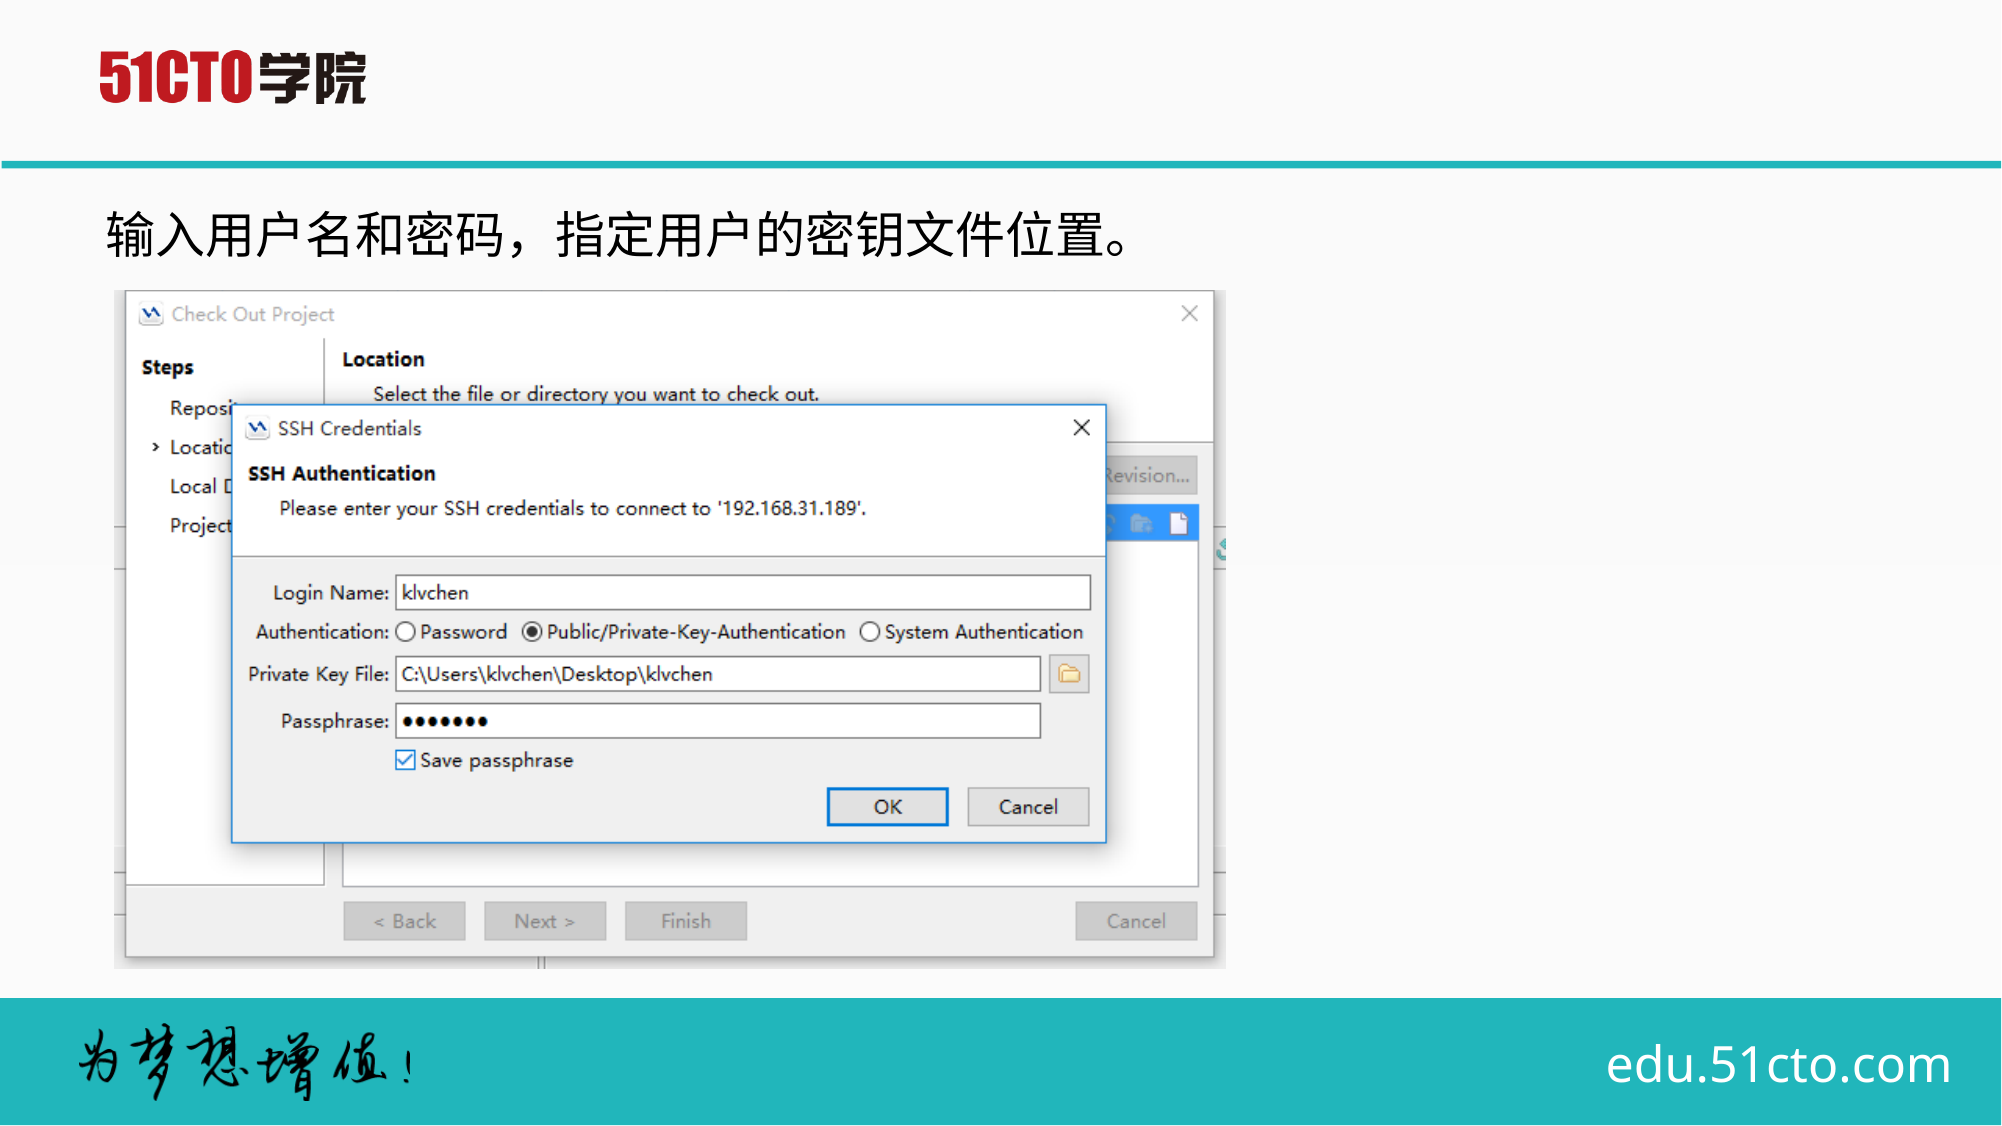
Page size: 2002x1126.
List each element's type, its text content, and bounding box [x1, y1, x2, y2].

picture [79, 1023, 410, 1101]
text_box 输入用户名和密码，指定用户的密钥文件位置。 [91, 196, 1171, 272]
picture [100, 50, 366, 104]
picture [114, 290, 1226, 970]
